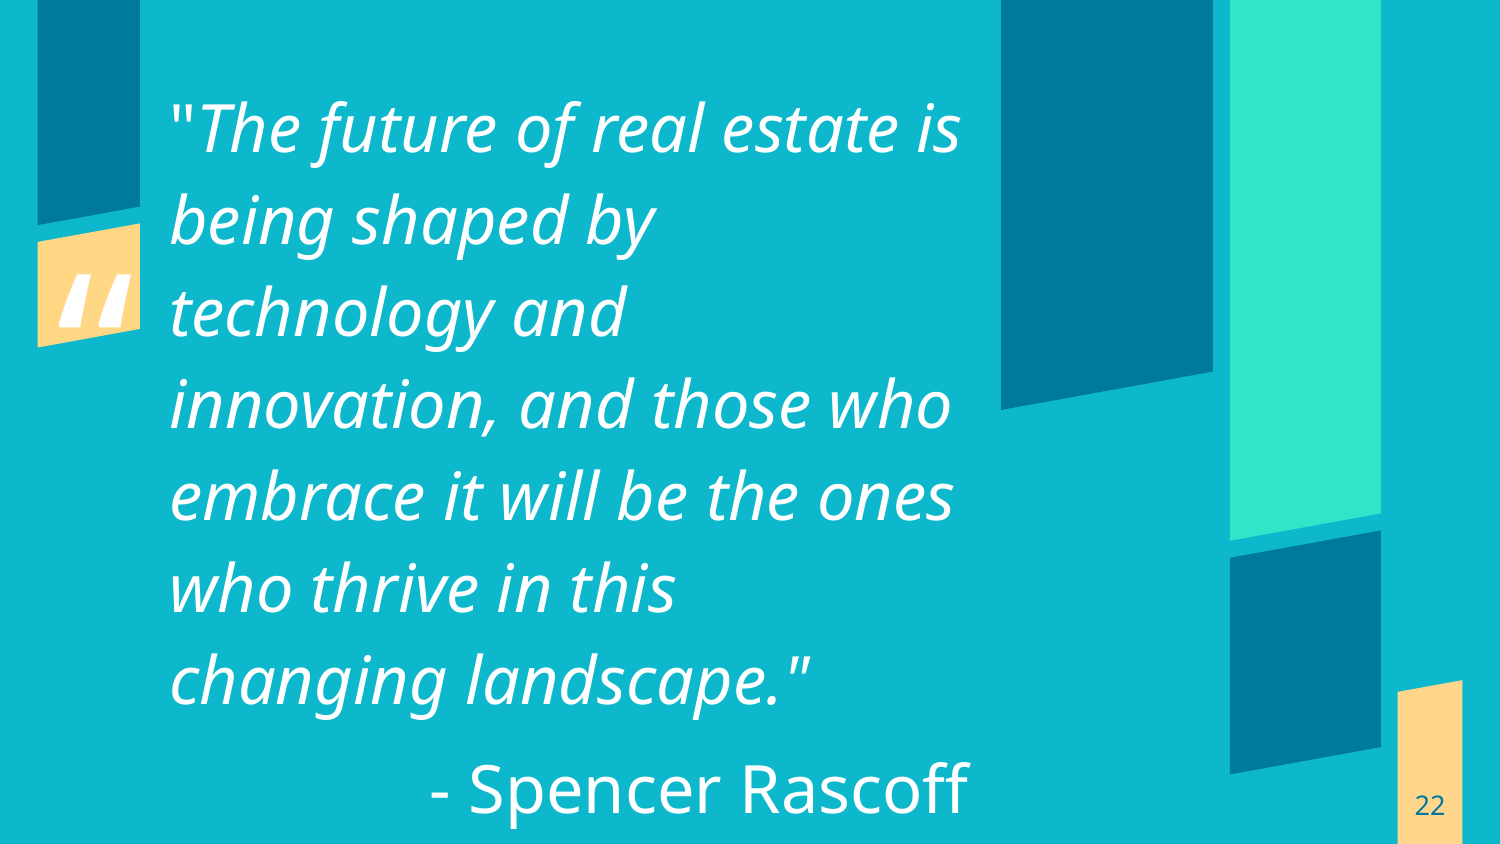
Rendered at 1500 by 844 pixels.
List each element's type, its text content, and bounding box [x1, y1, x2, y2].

list "The future of real estate is being shaped by technology and innovation, and those who embrace it will be the ones who thrive in this changing landscape." - Spencer Rascoff [169, 74, 970, 715]
slide_number ‹#› [1397, 769, 1463, 844]
